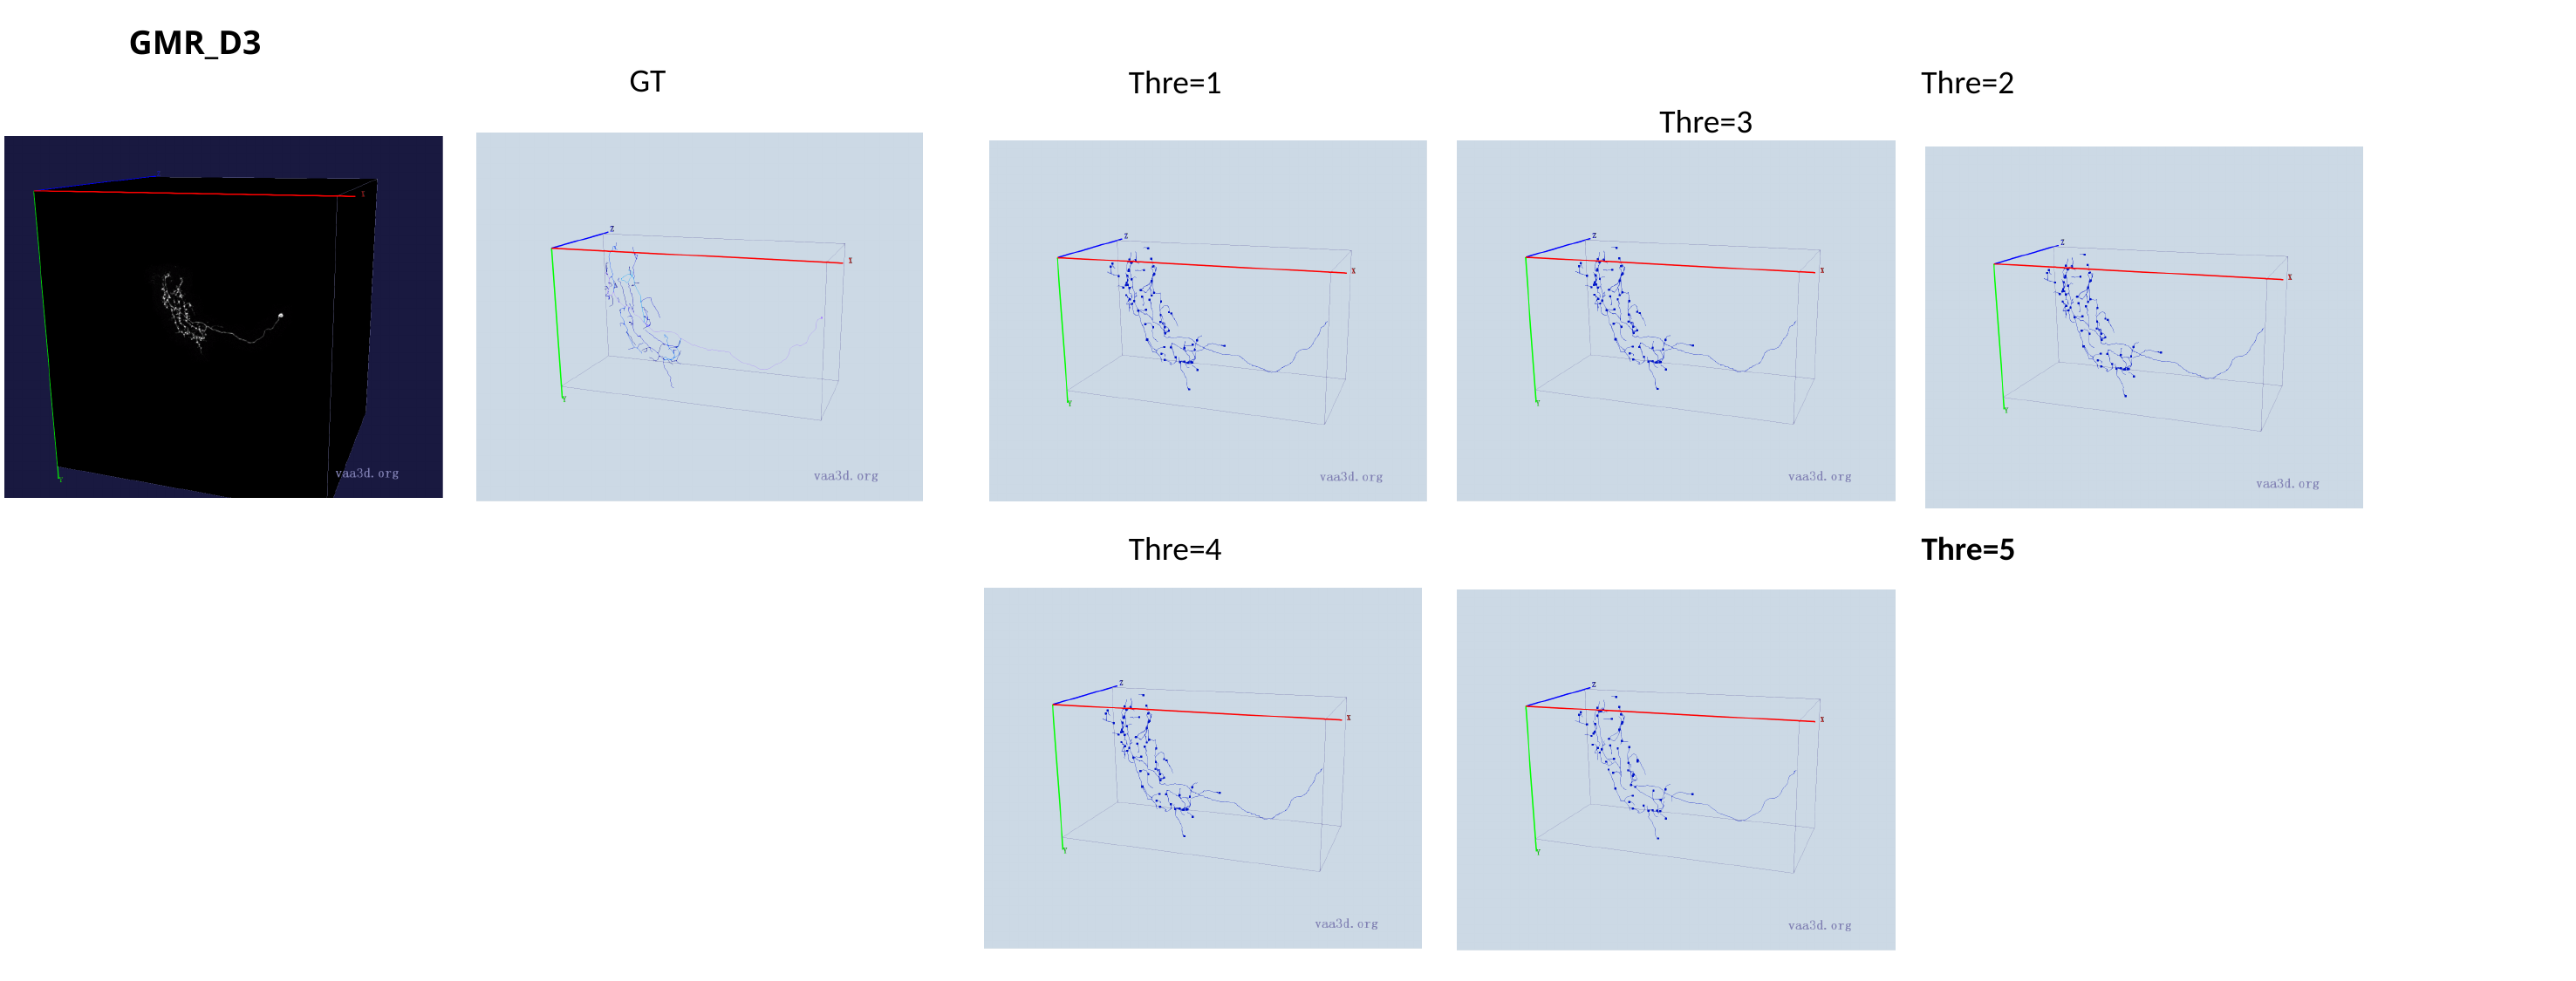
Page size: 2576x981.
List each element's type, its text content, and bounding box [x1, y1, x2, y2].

text_box Thre=4 Thre=5 [1116, 521, 2421, 574]
text_box GMR_D3 [115, 15, 275, 68]
text_box GT [616, 52, 700, 106]
picture [984, 588, 1422, 949]
picture [4, 136, 443, 498]
picture [1457, 140, 1896, 501]
picture [1925, 146, 2364, 508]
text_box Thre=1 Thre=2 Thre=3 [1116, 54, 2421, 146]
picture [989, 140, 1427, 501]
picture [1457, 589, 1896, 950]
picture [476, 133, 924, 501]
